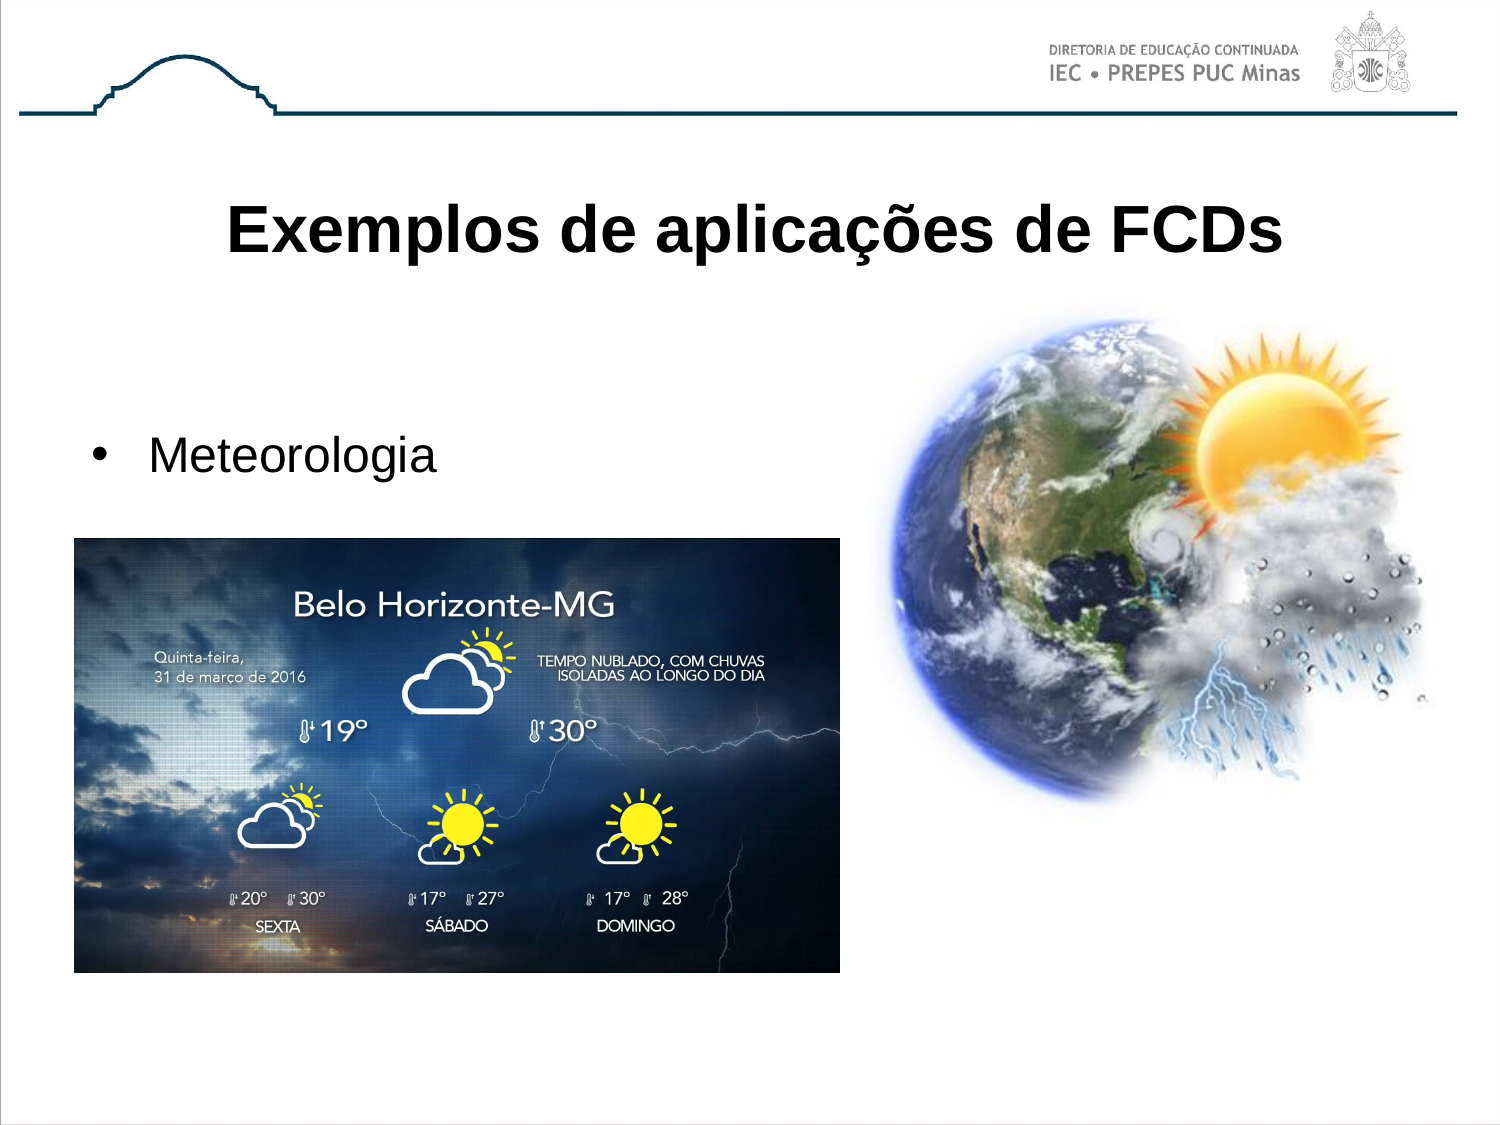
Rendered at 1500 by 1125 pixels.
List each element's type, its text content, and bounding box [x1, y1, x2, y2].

picture [0, 0, 1500, 1125]
list Meteorologia [76, 361, 1427, 1000]
title Exemplos de aplicações de FCDs [64, 148, 1447, 303]
